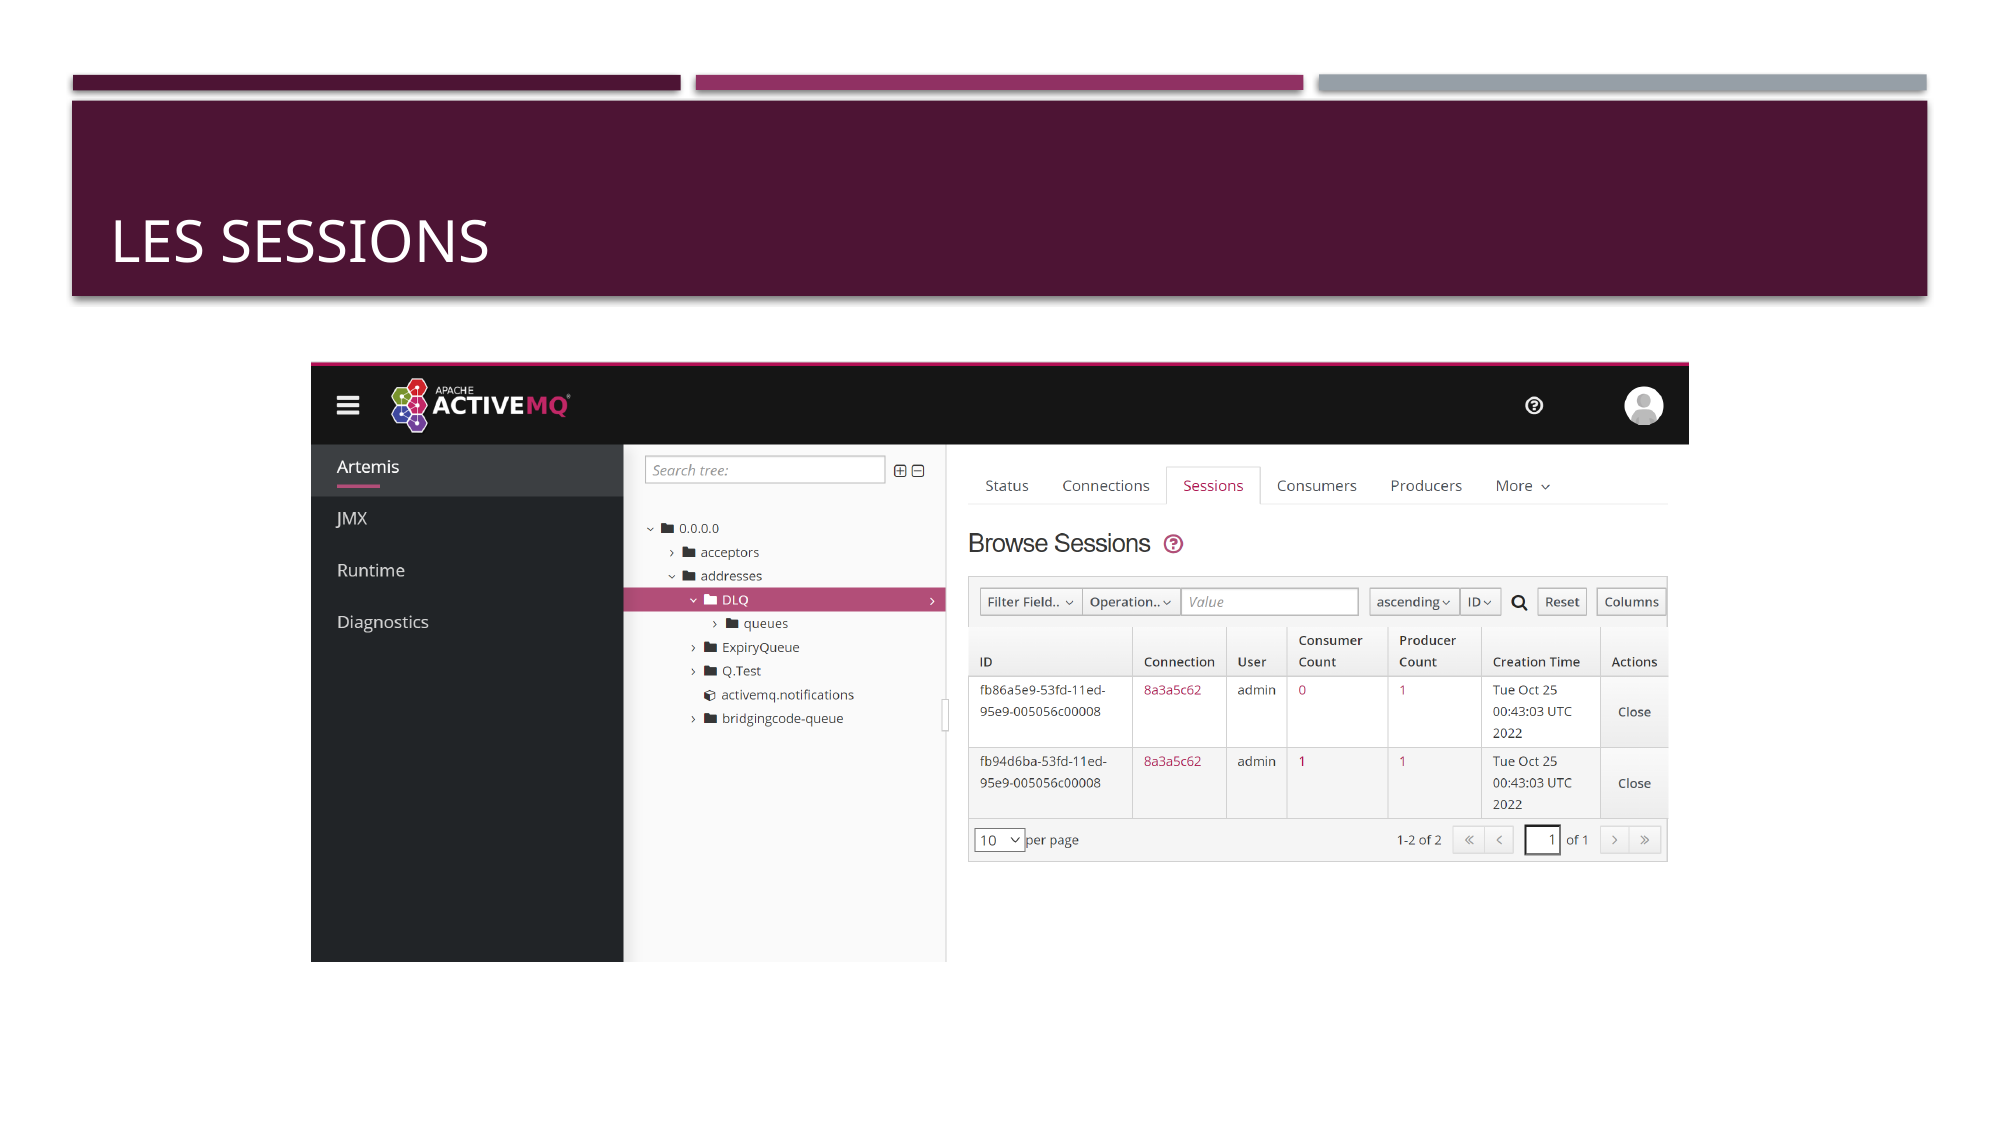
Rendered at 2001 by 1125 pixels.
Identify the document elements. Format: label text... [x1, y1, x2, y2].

title Les sessions [95, 115, 1905, 282]
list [310, 357, 1690, 962]
